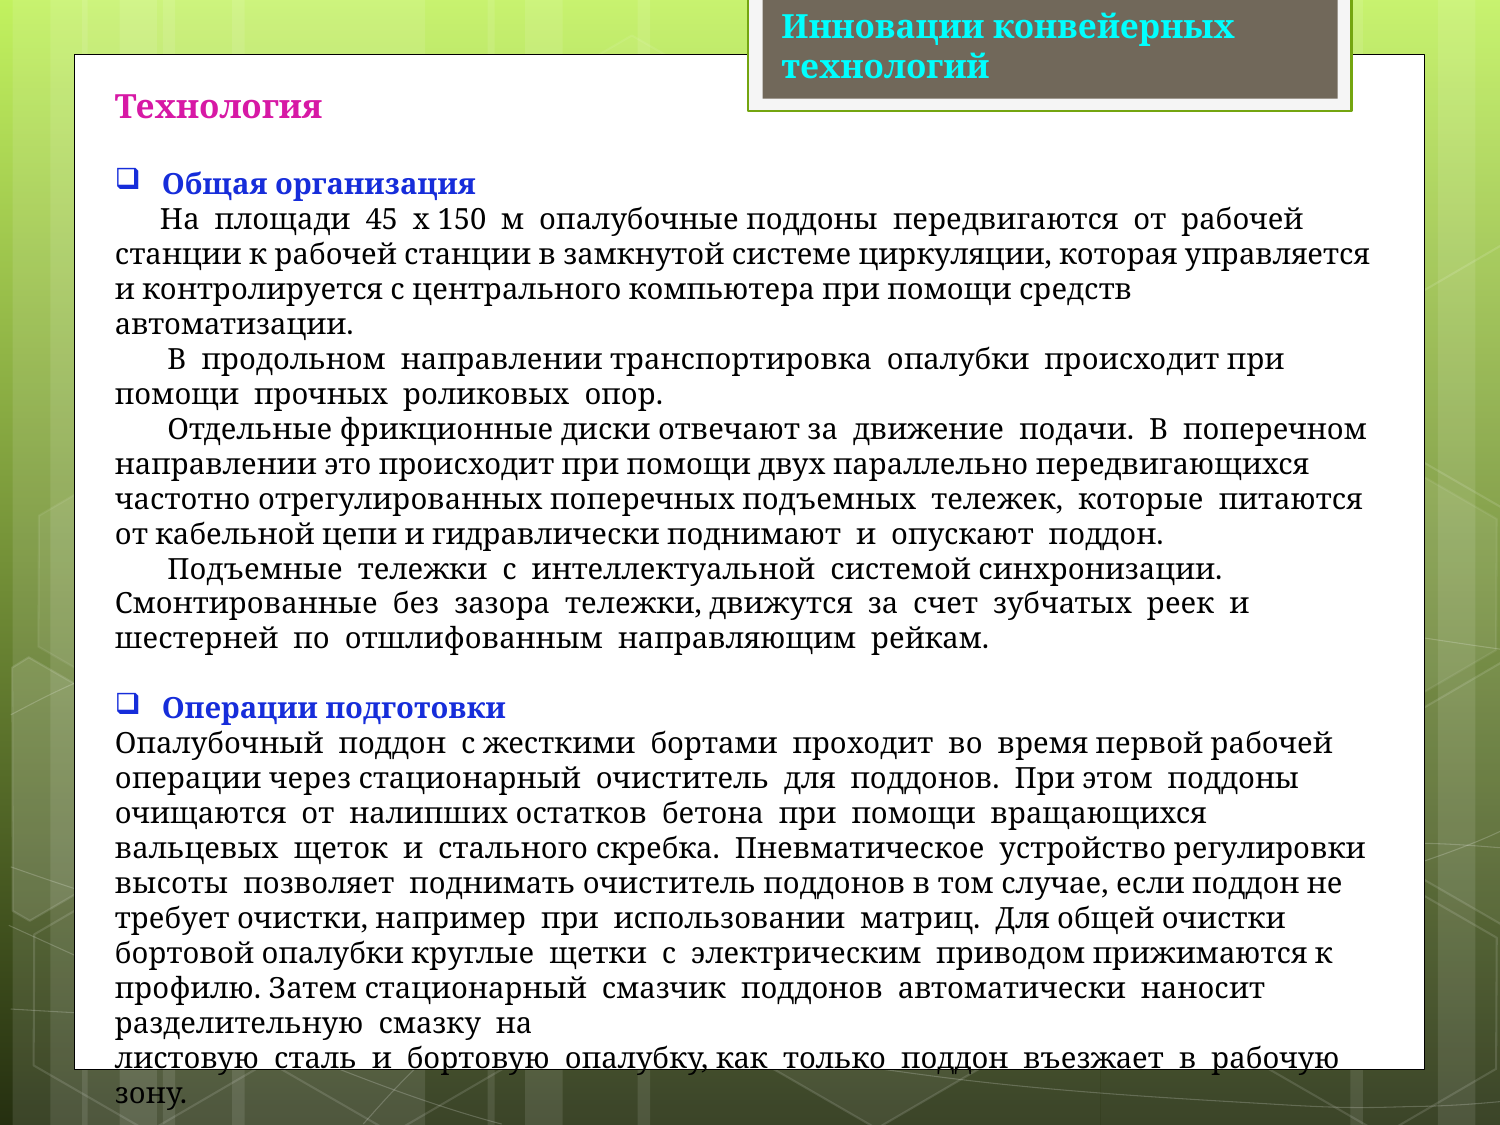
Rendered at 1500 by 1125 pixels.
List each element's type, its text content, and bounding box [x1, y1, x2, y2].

text_box Технология Общая организация На площади 45 x 150 м опалубочные поддоны передвигаются от рабочей станции к рабочей станции в замкнутой системе циркуляции, которая управляется и контролируется с центрального компьютера при помощи средств автоматизации. В продольном направлении транспортировка опалубки происходит при помощи прочных роликовых опор. Отдельные фрикционные диски отвечают за движение подачи. В поперечном направлении это происходит при помощи двух параллельно передвигающихся частотно отрегулированных поперечных подъемных тележек, которые питаются от кабельной цепи и гидравлически поднимают и опускают поддон. Подъемные тележки с интеллектуальной системой синхронизации. Смонтированные без зазора тележки, движутся за счет зубчатых реек и шестерней по отшлифованным направляющим рейкам. Операции подготовки Опалубочный поддон с жесткими бортами проходит во время первой рабочей операции через стационарный очиститель для поддонов. При этом поддоны очищаются от налипших остатков бетона при помощи вращающихся вальцевых щеток и стального скребка. Пневматическое устройство регулировки высоты позволяет поднимать очиститель поддонов в том случае, если поддон не требует очистки, например при использовании матриц. Для общей очистки бортовой опалубки круглые щетки с электрическим приводом прижимаются к профилю. Затем стационарный смазчик поддонов автоматически наносит разделительную смазку на листовую сталь и бортовую опалубку, как только поддон въезжает в рабочую зону. [100, 78, 1392, 1125]
text_box Инновации конвейерных технологий [766, 0, 1311, 93]
